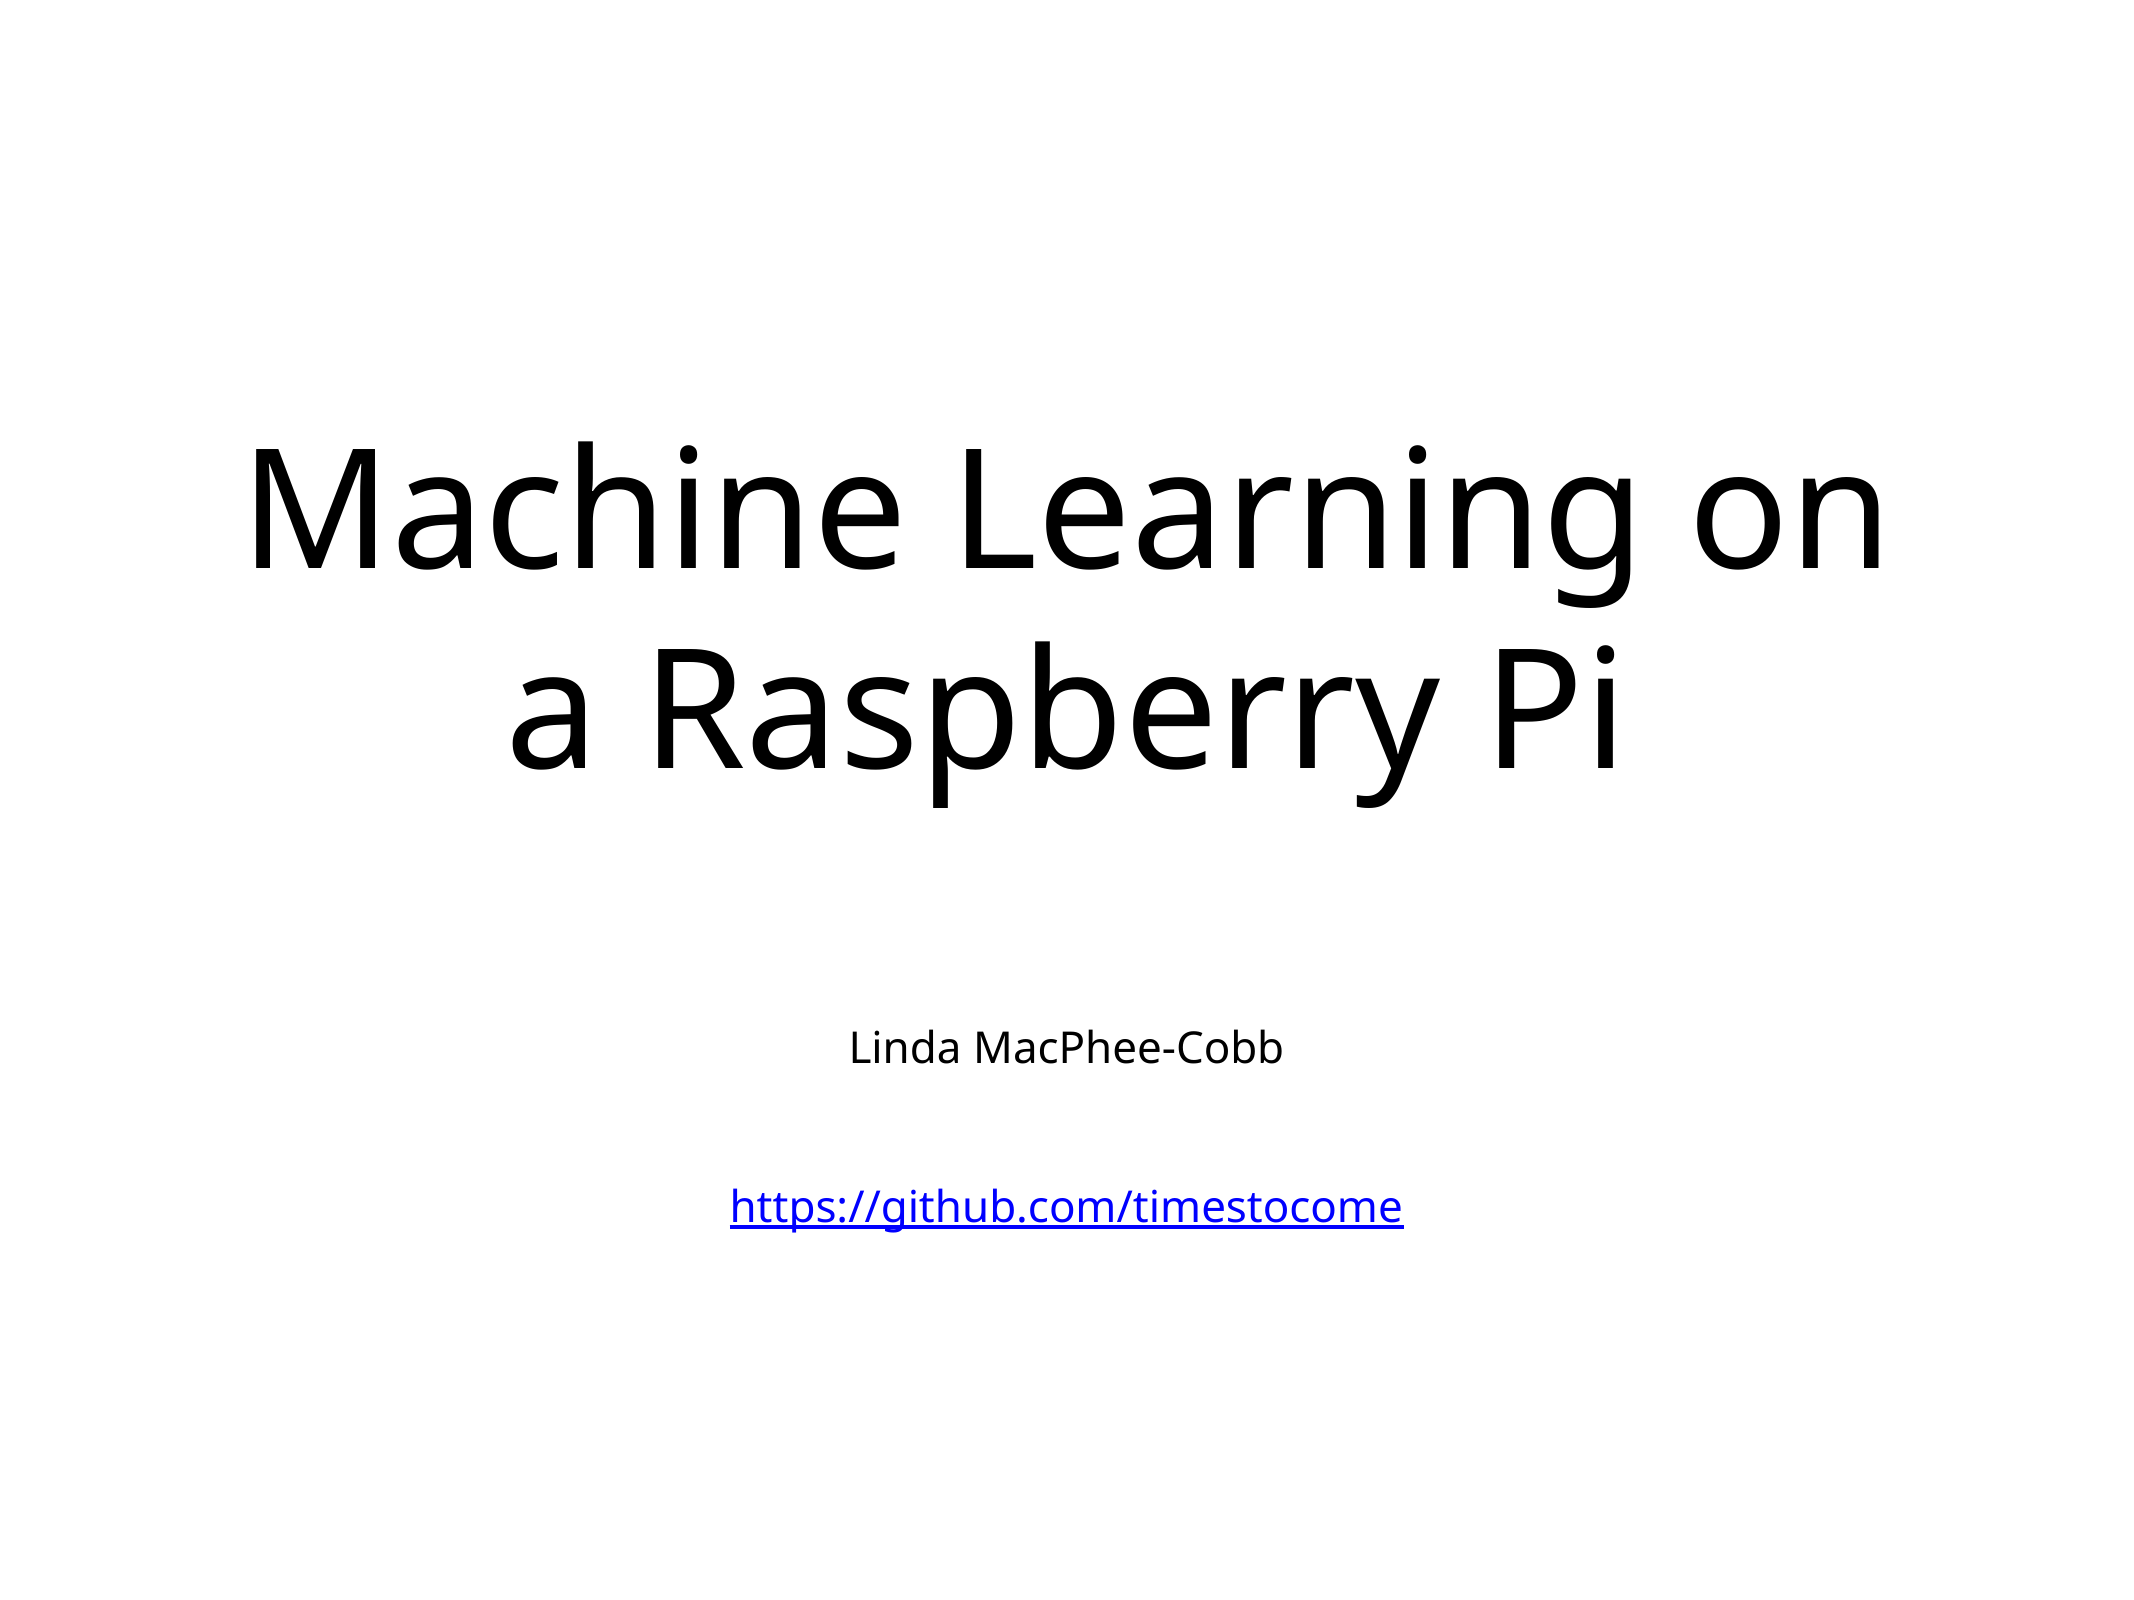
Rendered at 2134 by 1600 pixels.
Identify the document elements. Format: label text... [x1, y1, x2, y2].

title Machine Learning on a Raspberry Pi [207, 268, 1926, 811]
subtitle Linda MacPhee-Cobb https://github.com/timestocome [207, 1011, 1926, 1399]
